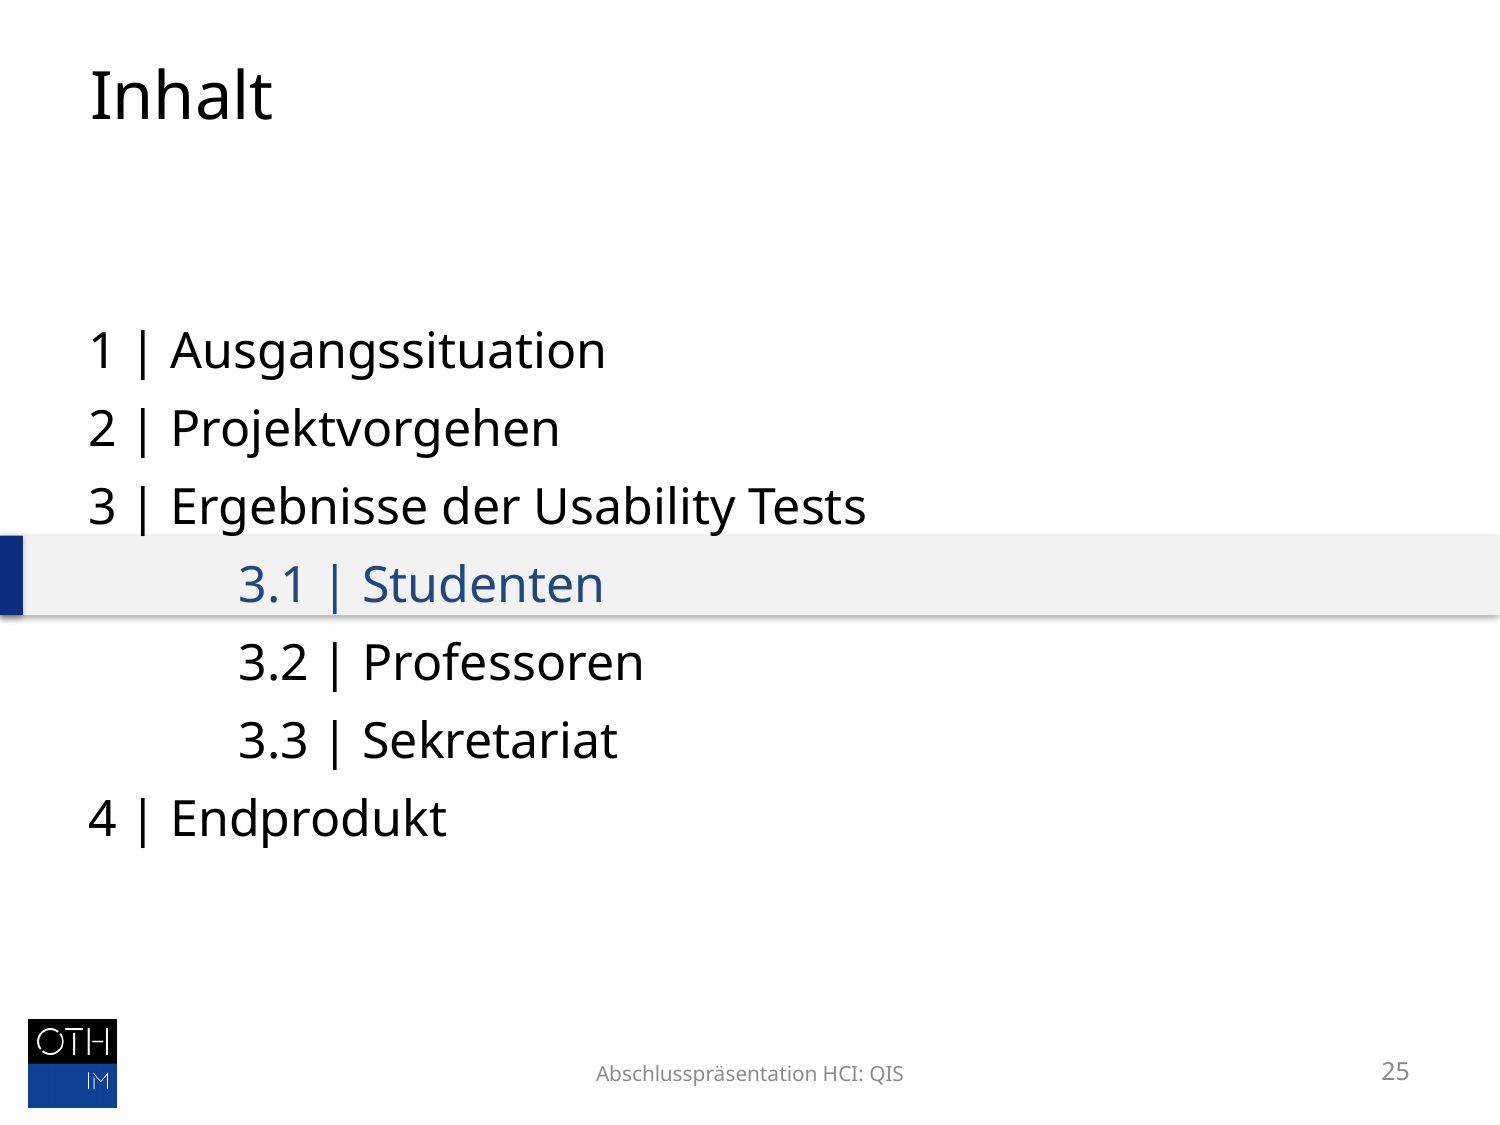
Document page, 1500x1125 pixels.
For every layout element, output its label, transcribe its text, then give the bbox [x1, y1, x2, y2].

title Inhalt [75, 45, 1425, 233]
slide_number 25 [1074, 1042, 1425, 1103]
footer Abschlusspräsentation HCI: QIS [512, 1042, 988, 1103]
text_box 1 | Ausgangssituation 2 | Projektvorgehen 3 | Ergebnisse der Usability Tests 3.1 | Studenten 3.2 | Professoren 3.3 | Sekretariat 4 | Endprodukt [0, 293, 1461, 533]
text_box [0, 535, 1500, 616]
picture [28, 1019, 119, 1108]
text_box 1 | Ausgangssituation 2 | Projektvorgehen 3 | Ergebnisse der Usability Tests 3.1 | Studenten 3.2 | Professoren 3.3 | Sekretariat 4 | Endprodukt [0, 622, 1461, 854]
